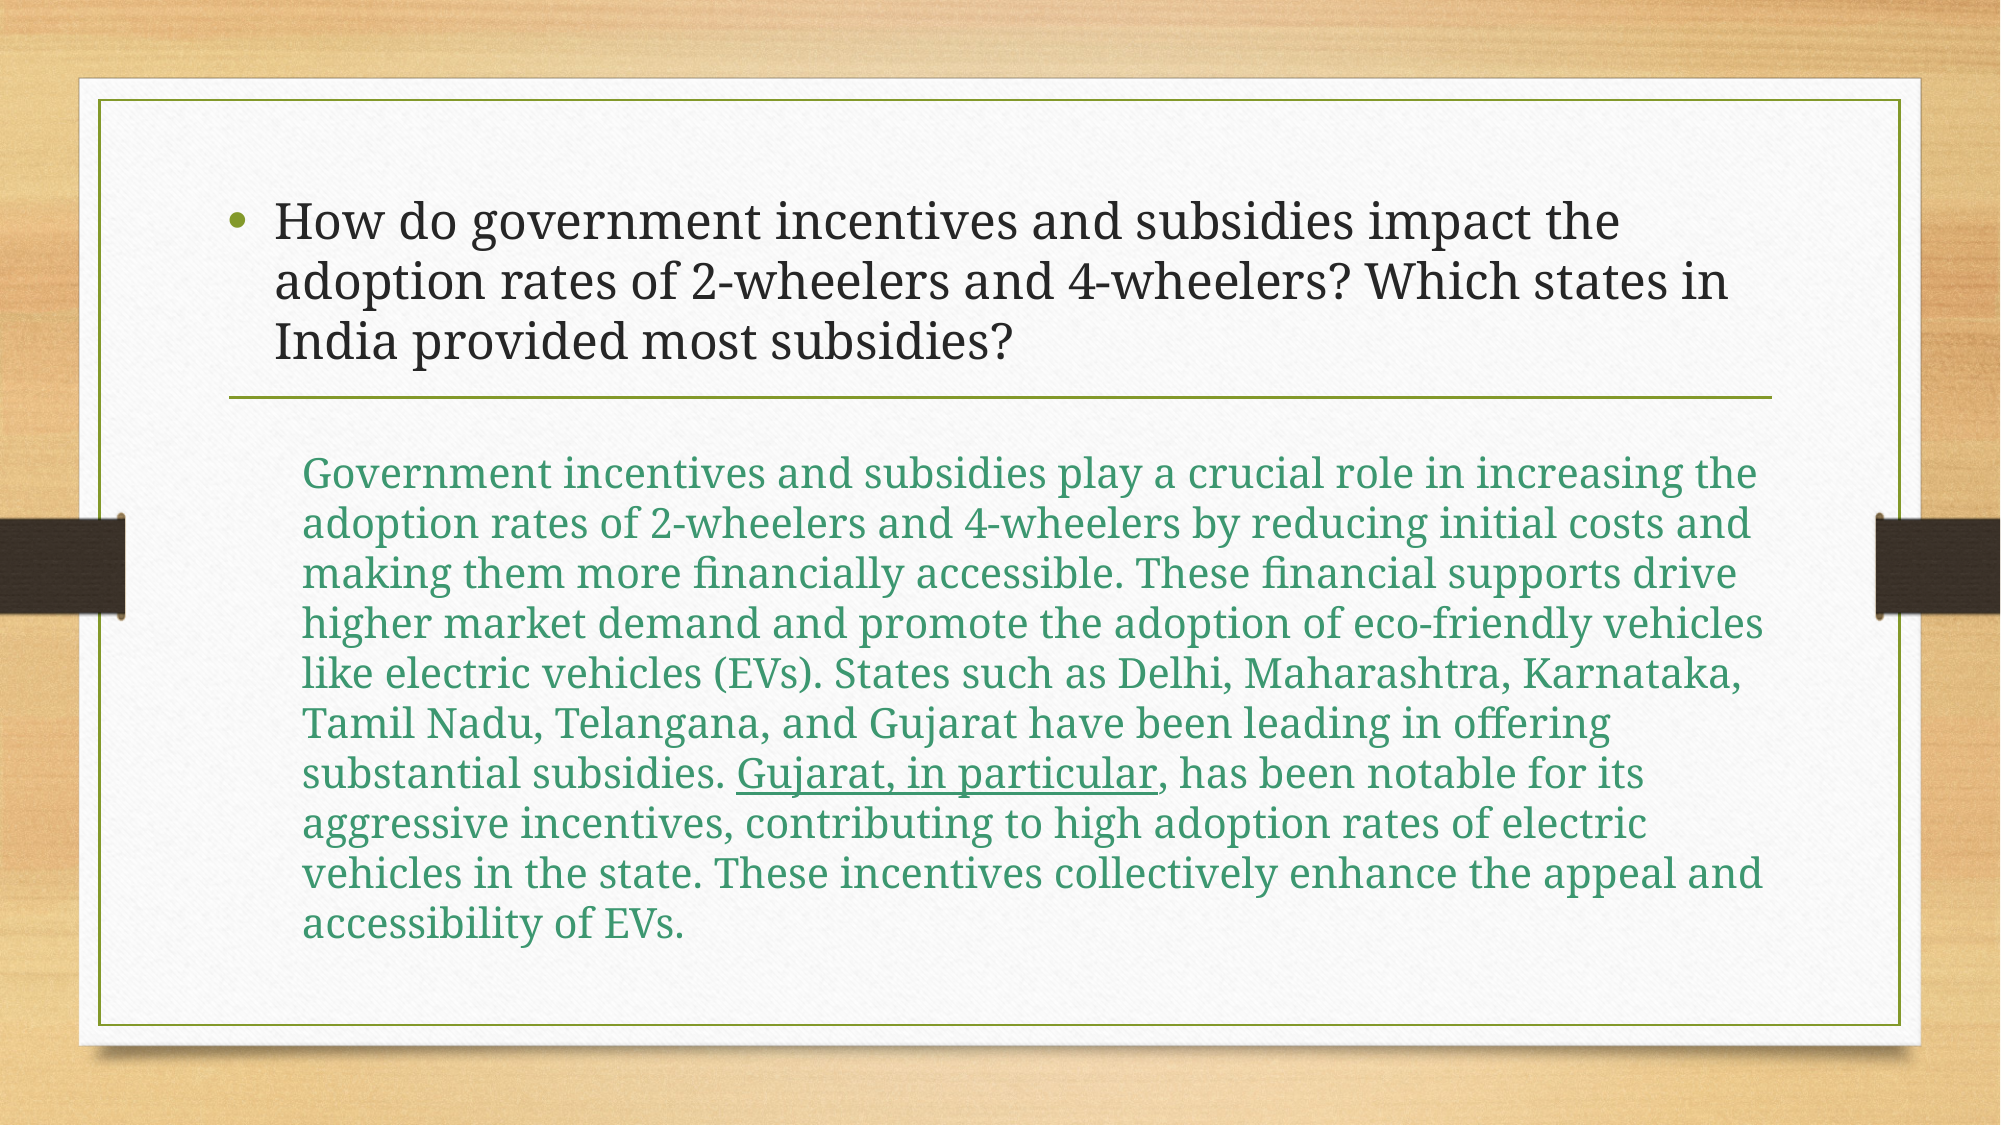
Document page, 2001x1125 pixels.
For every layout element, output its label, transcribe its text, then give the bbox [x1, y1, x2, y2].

list How do government incentives and subsidies impact the adoption rates of 2-wheelers and 4-wheelers? Which states in India provided most subsidies? [212, 182, 1788, 964]
picture [0, 0, 2001, 1125]
text_box Government incentives and subsidies play a crucial role in increasing the adoption rates of 2-wheelers and 4-wheelers by reducing initial costs and making them more financially accessible. These financial supports drive higher market demand and promote the adoption of eco-friendly vehicles like electric vehicles (EVs). States such as Delhi, Maharashtra, Karnataka, Tamil Nadu, Telangana, and Gujarat have been leading in offering substantial subsidies. Gujarat, in particular, has been notable for its aggressive incentives, contributing to high adoption rates of electric vehicles in the state. These incentives collectively enhance the appeal and accessibility of EVs. [287, 439, 1809, 955]
